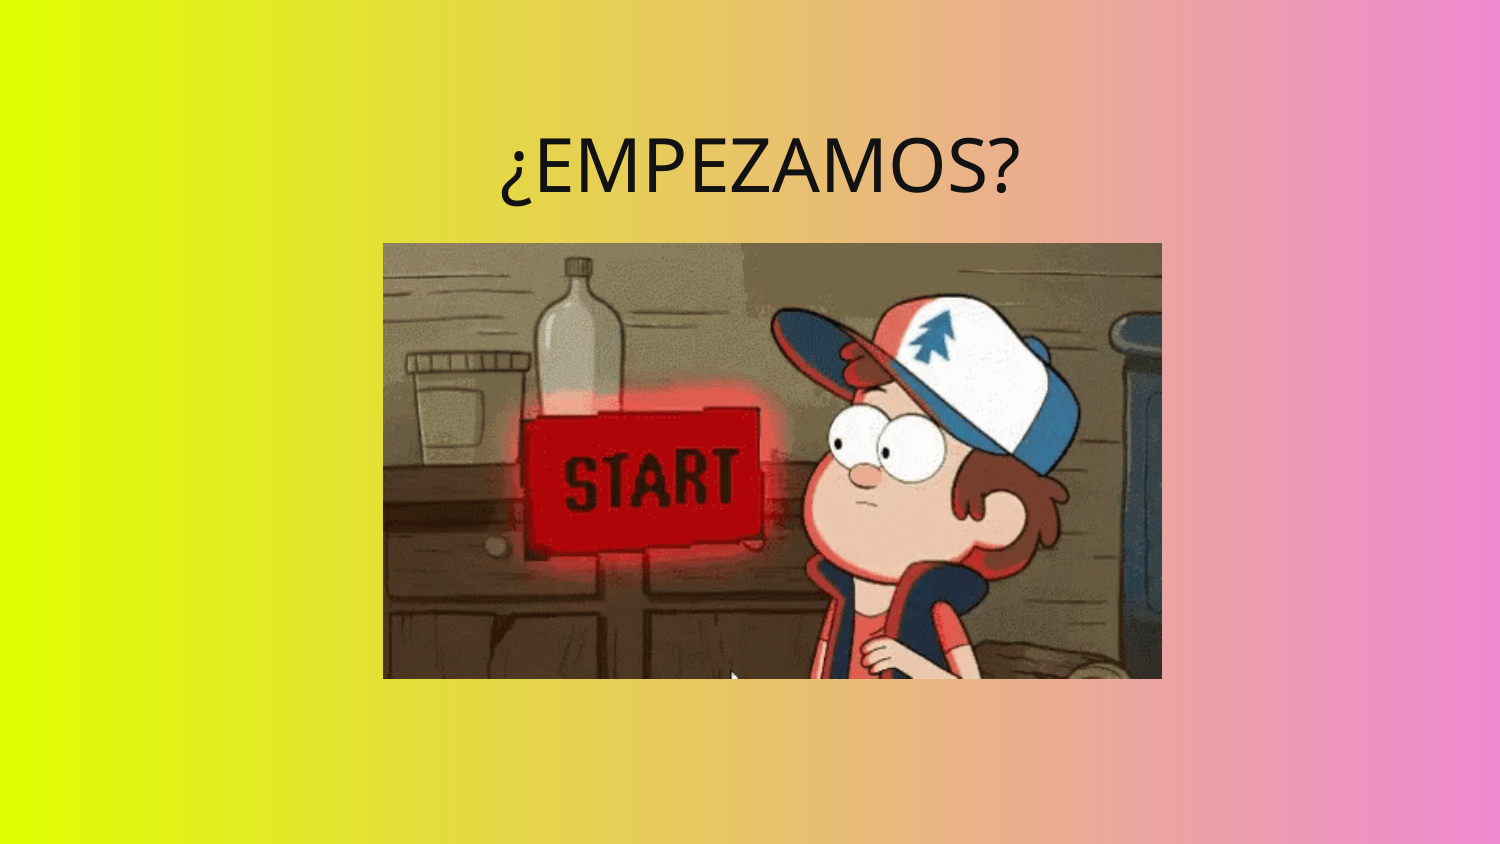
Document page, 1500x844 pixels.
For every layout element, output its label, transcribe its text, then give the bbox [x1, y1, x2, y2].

text_box ¿EMPEZAMOS? [240, 81, 1282, 244]
picture [383, 243, 1163, 679]
